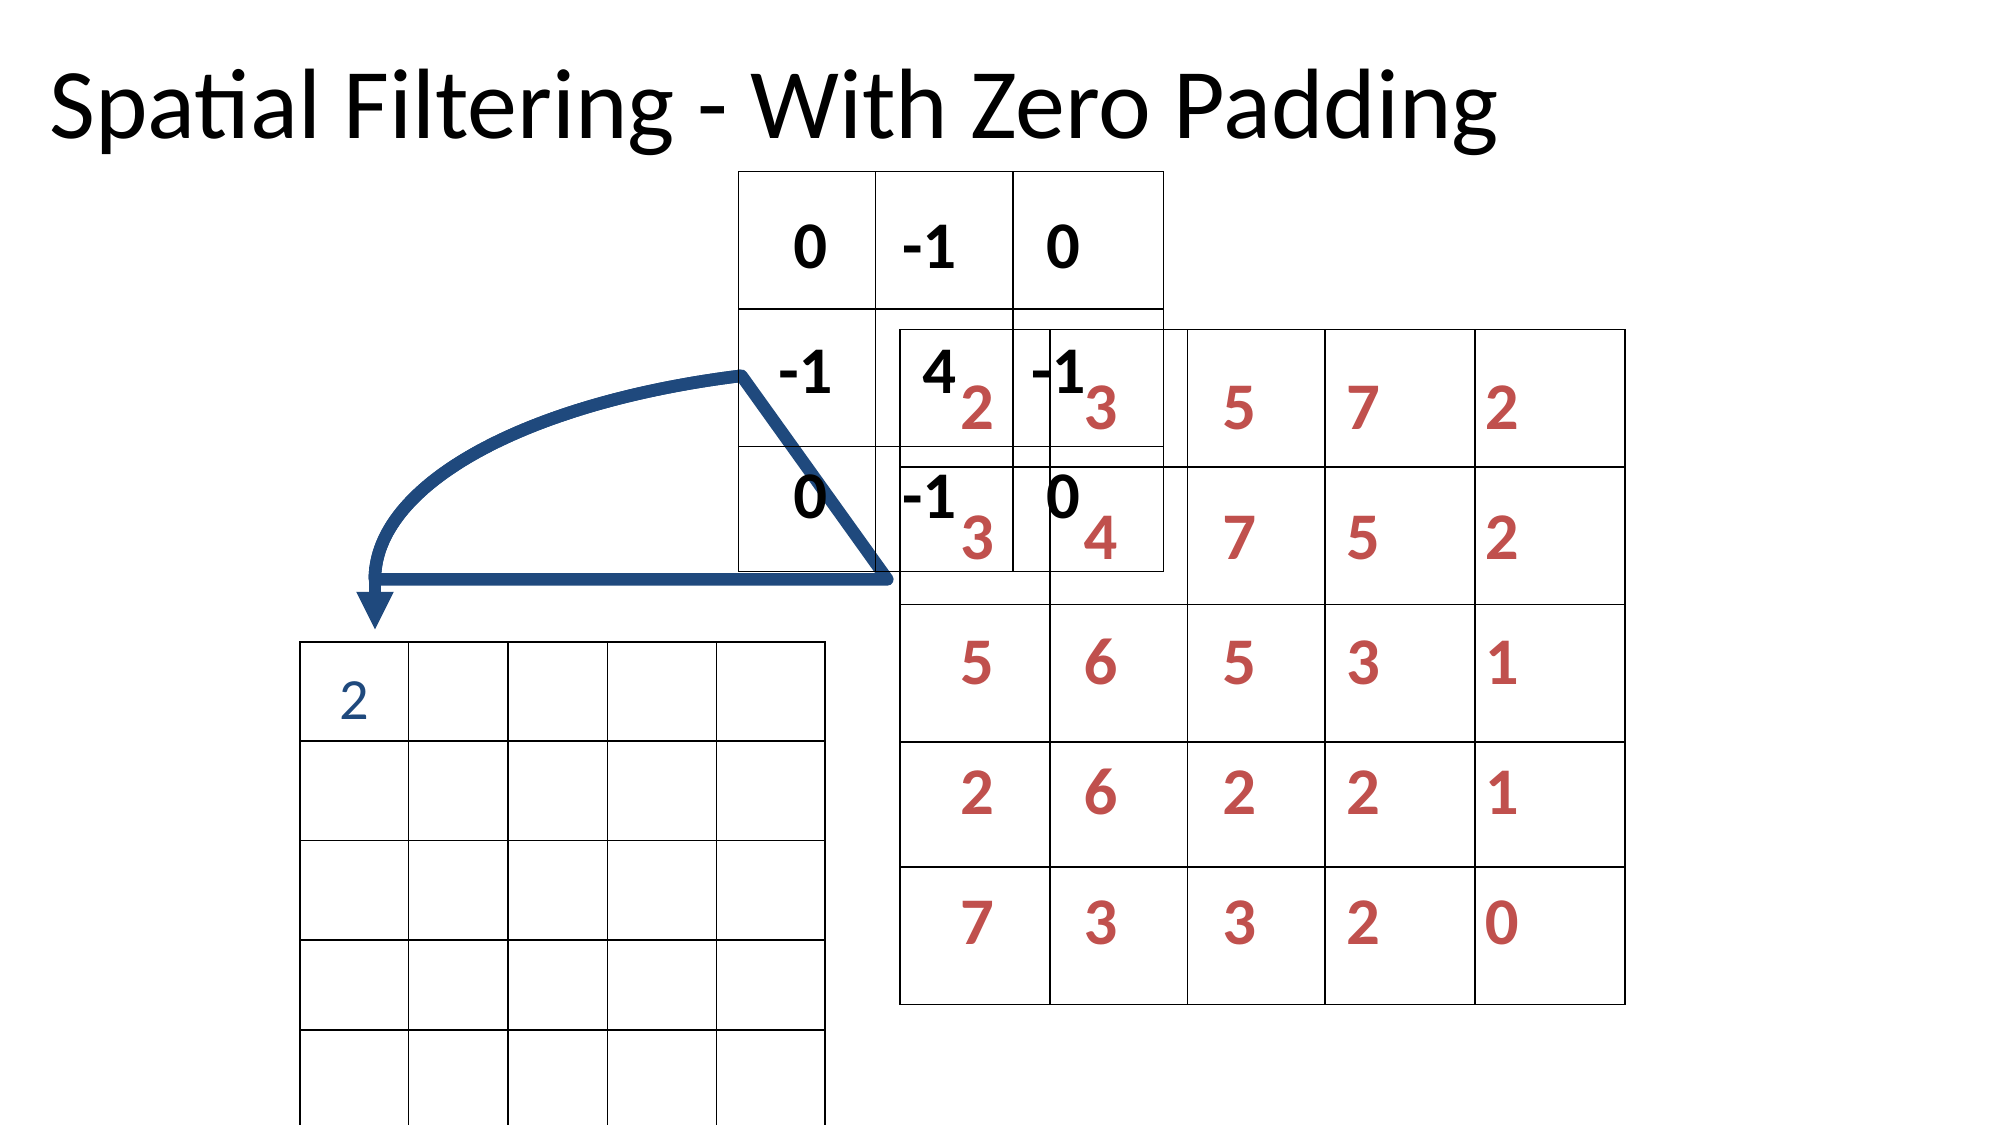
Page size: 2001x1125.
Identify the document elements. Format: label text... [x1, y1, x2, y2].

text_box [299, 641, 826, 1125]
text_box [738, 171, 1164, 572]
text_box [374, 375, 888, 630]
text_box Spatial Filtering - With Zero Padding [34, 30, 1739, 168]
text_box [899, 329, 1626, 1005]
